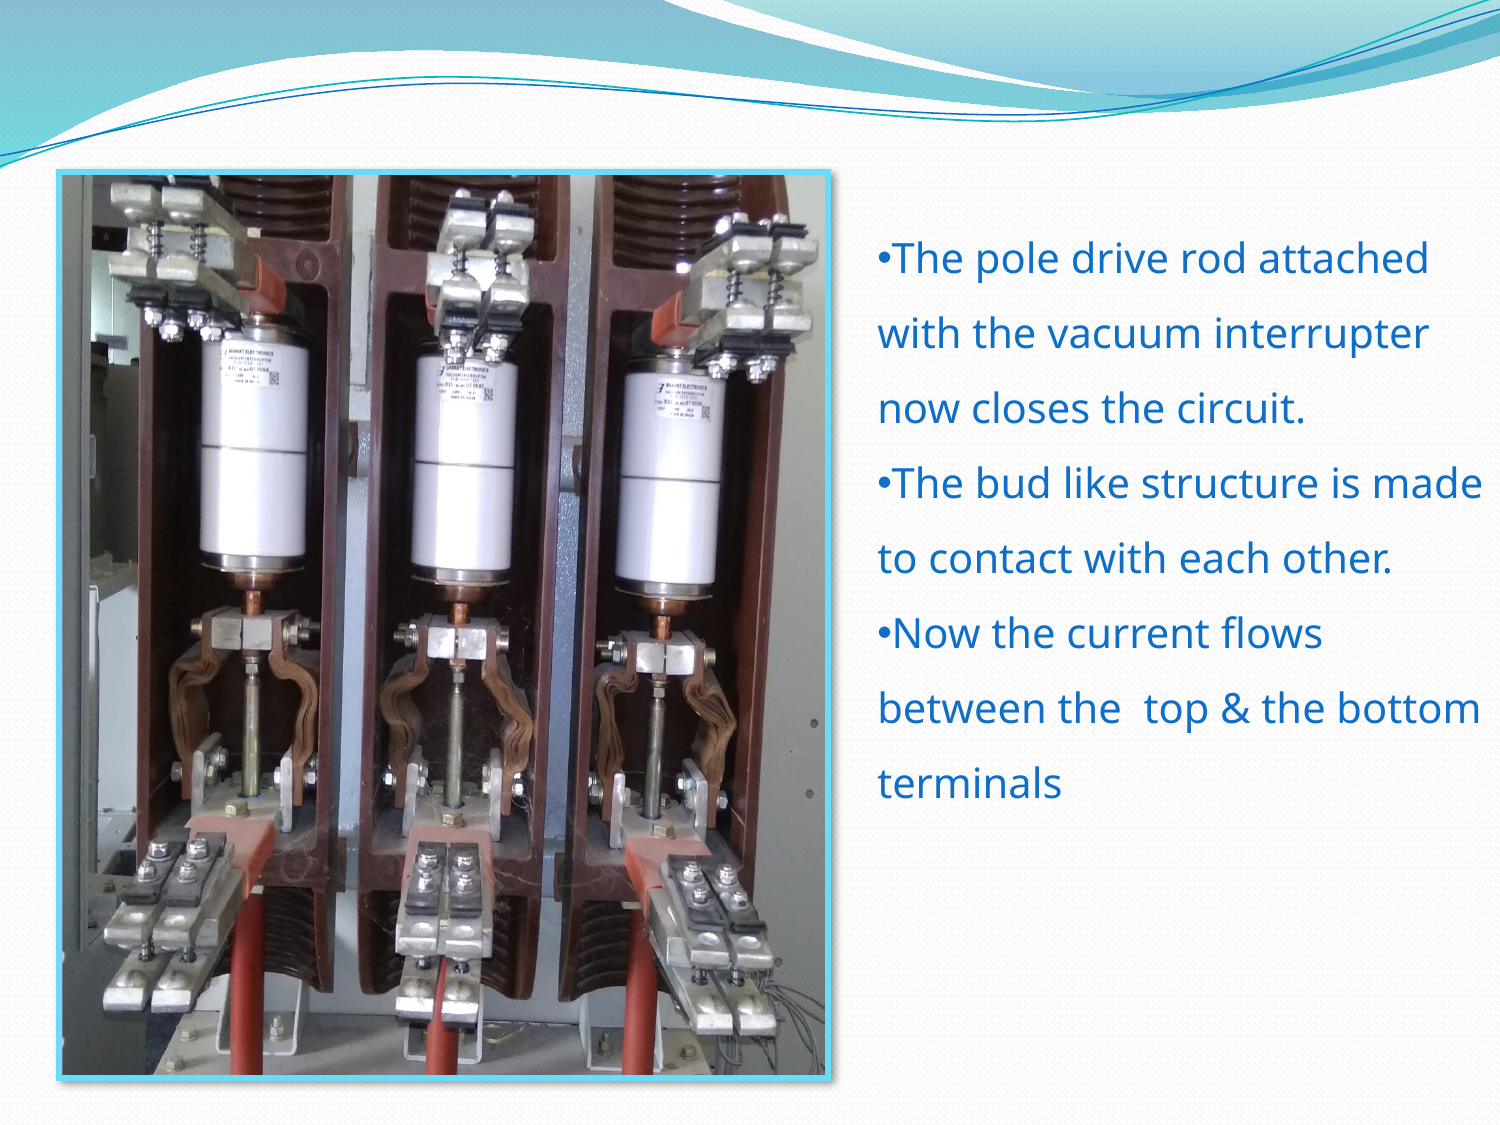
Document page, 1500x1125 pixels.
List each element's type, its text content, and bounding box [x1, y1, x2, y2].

picture [62, 174, 826, 1076]
text_box The pole drive rod attached with the vacuum interrupter now closes the circuit. The bud like structure is made to contact with each other. Now the current flows between the top & the bottom terminals [862, 199, 1500, 890]
